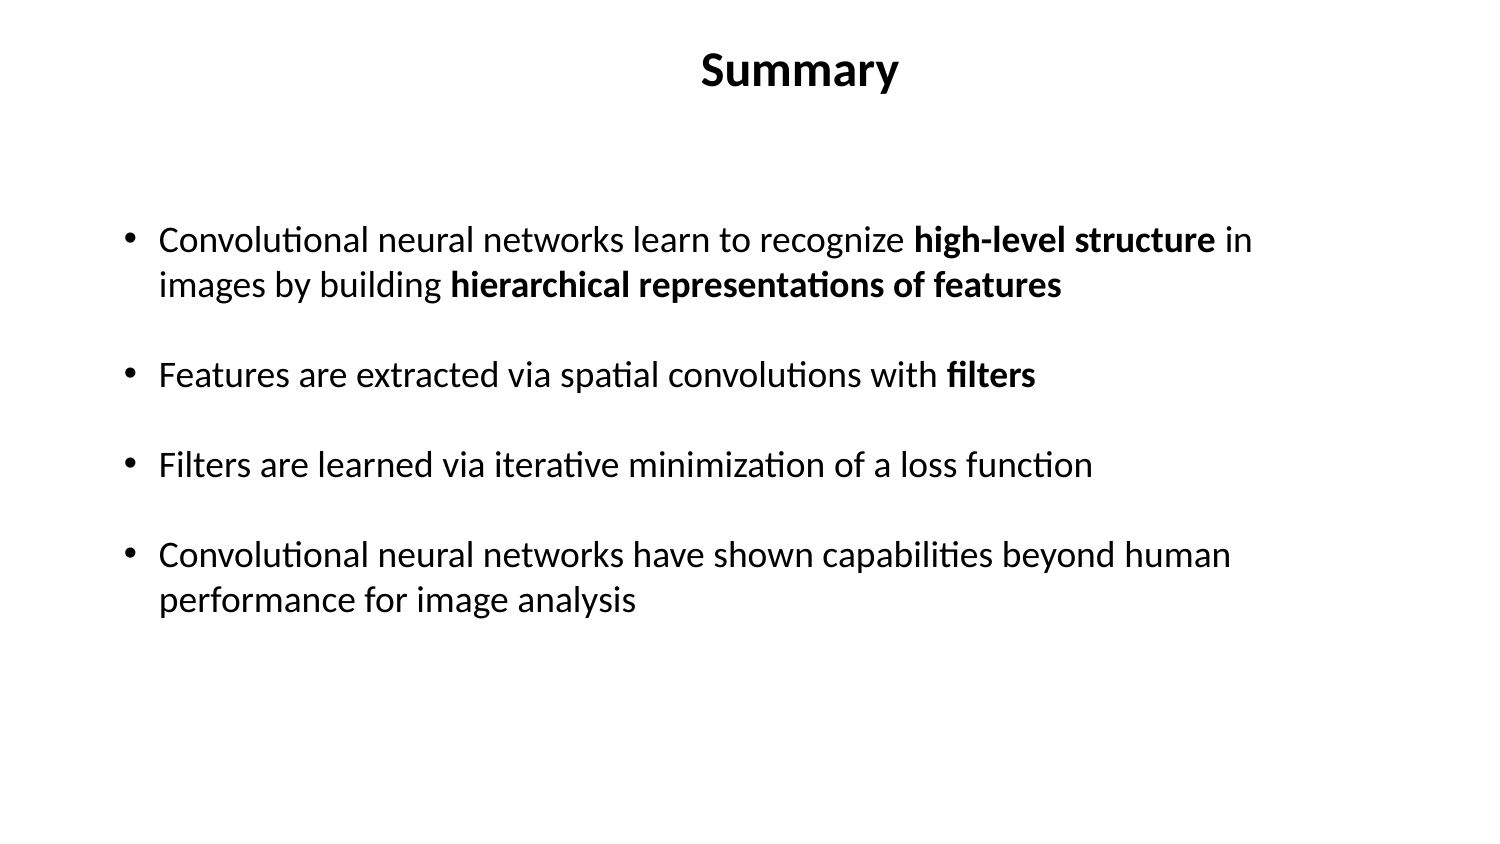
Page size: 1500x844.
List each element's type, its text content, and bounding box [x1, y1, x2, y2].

text_box Convolutional neural networks learn to recognize high-level structure in images by building hierarchical representations of features Features are extracted via spatial convolutions with filters Filters are learned via iterative minimization of a loss function Convolutional neural networks have shown capabilities beyond human performance for image analysis [109, 207, 1367, 627]
text_box Summary [686, 29, 915, 104]
